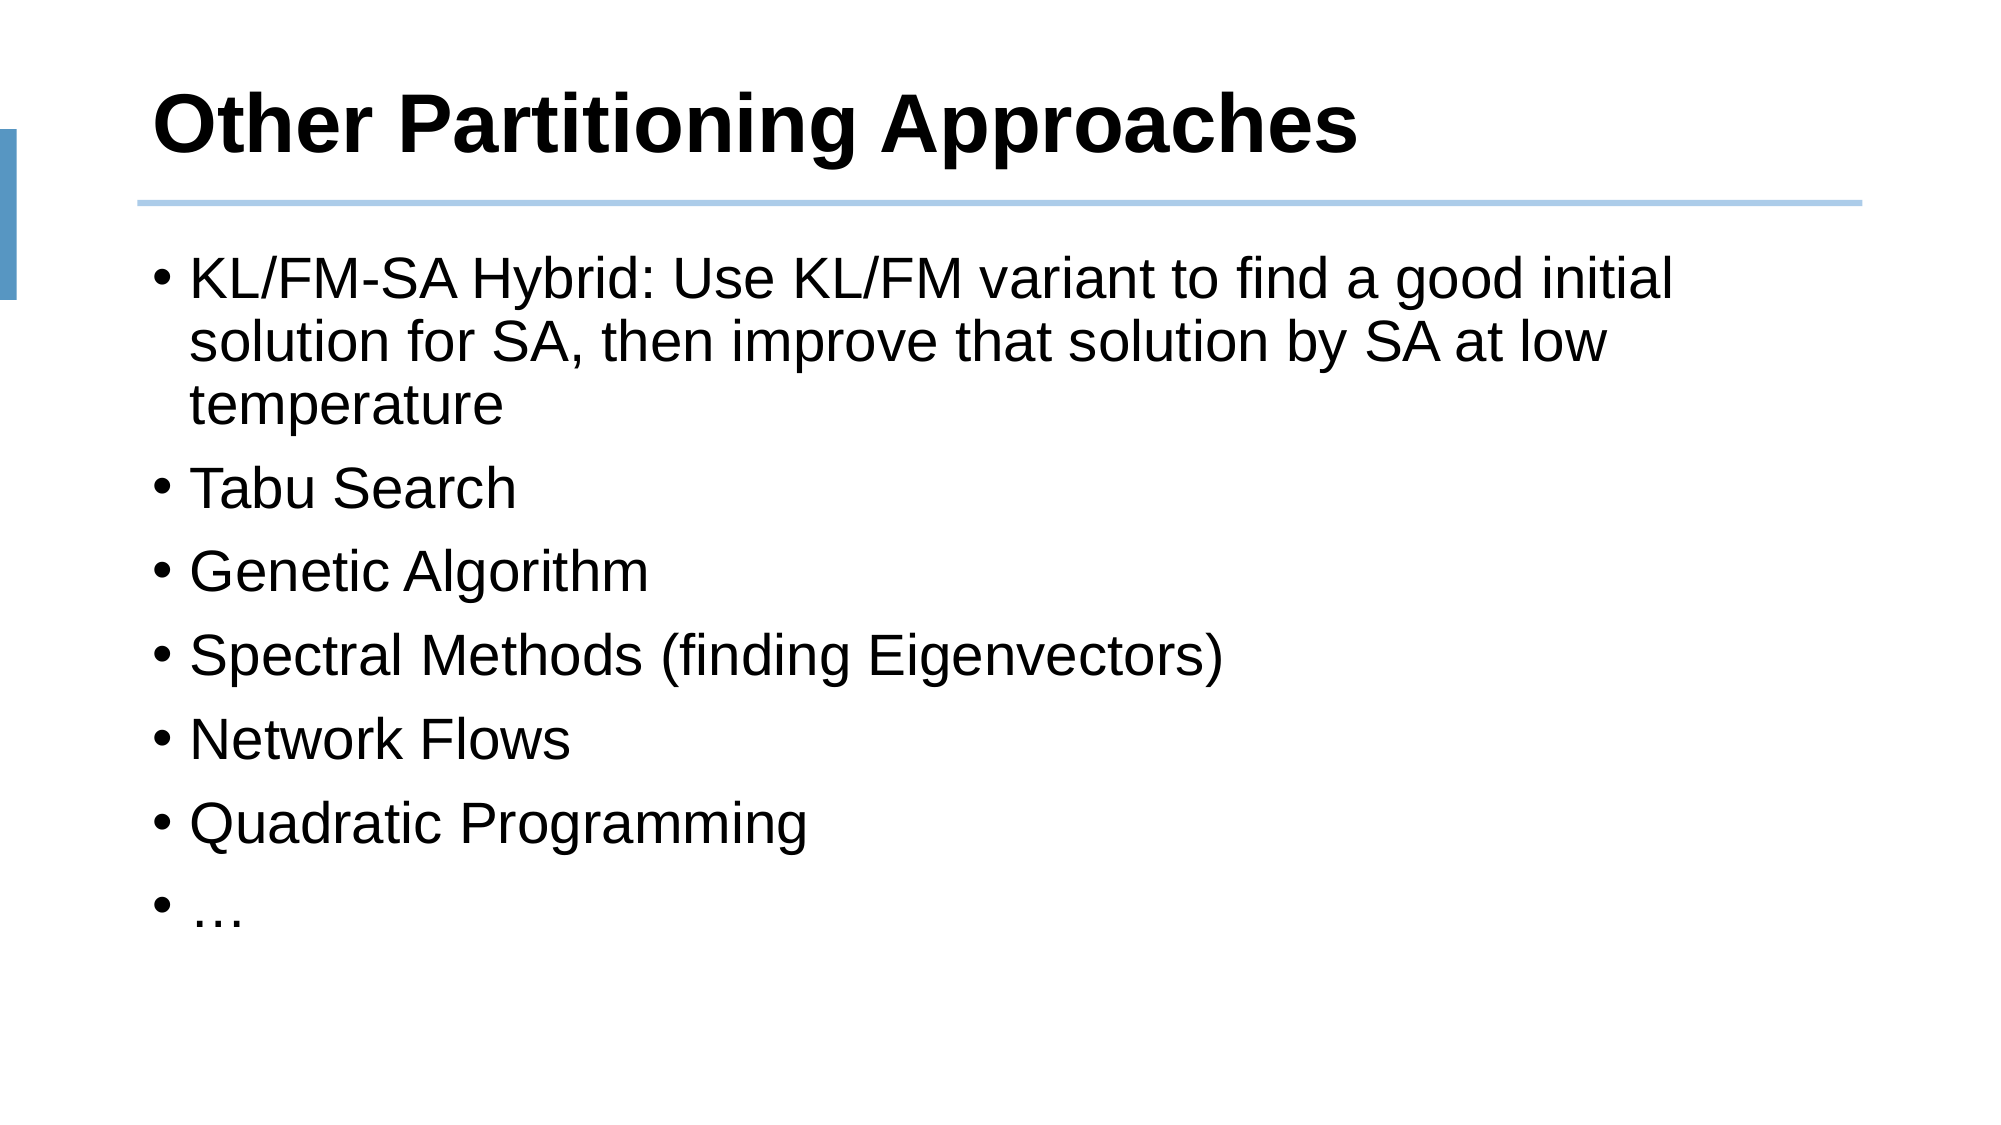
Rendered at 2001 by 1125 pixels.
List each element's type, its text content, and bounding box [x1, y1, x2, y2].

title Other Partitioning Approaches [137, 42, 1863, 208]
list KL/FM-SA Hybrid: Use KL/FM variant to find a good initial solution for SA, then improve that solution by SA at low temperature Tabu Search Genetic Algorithm Spectral Methods (finding Eigenvectors) Network Flows Quadratic Programming … [137, 240, 1863, 1014]
